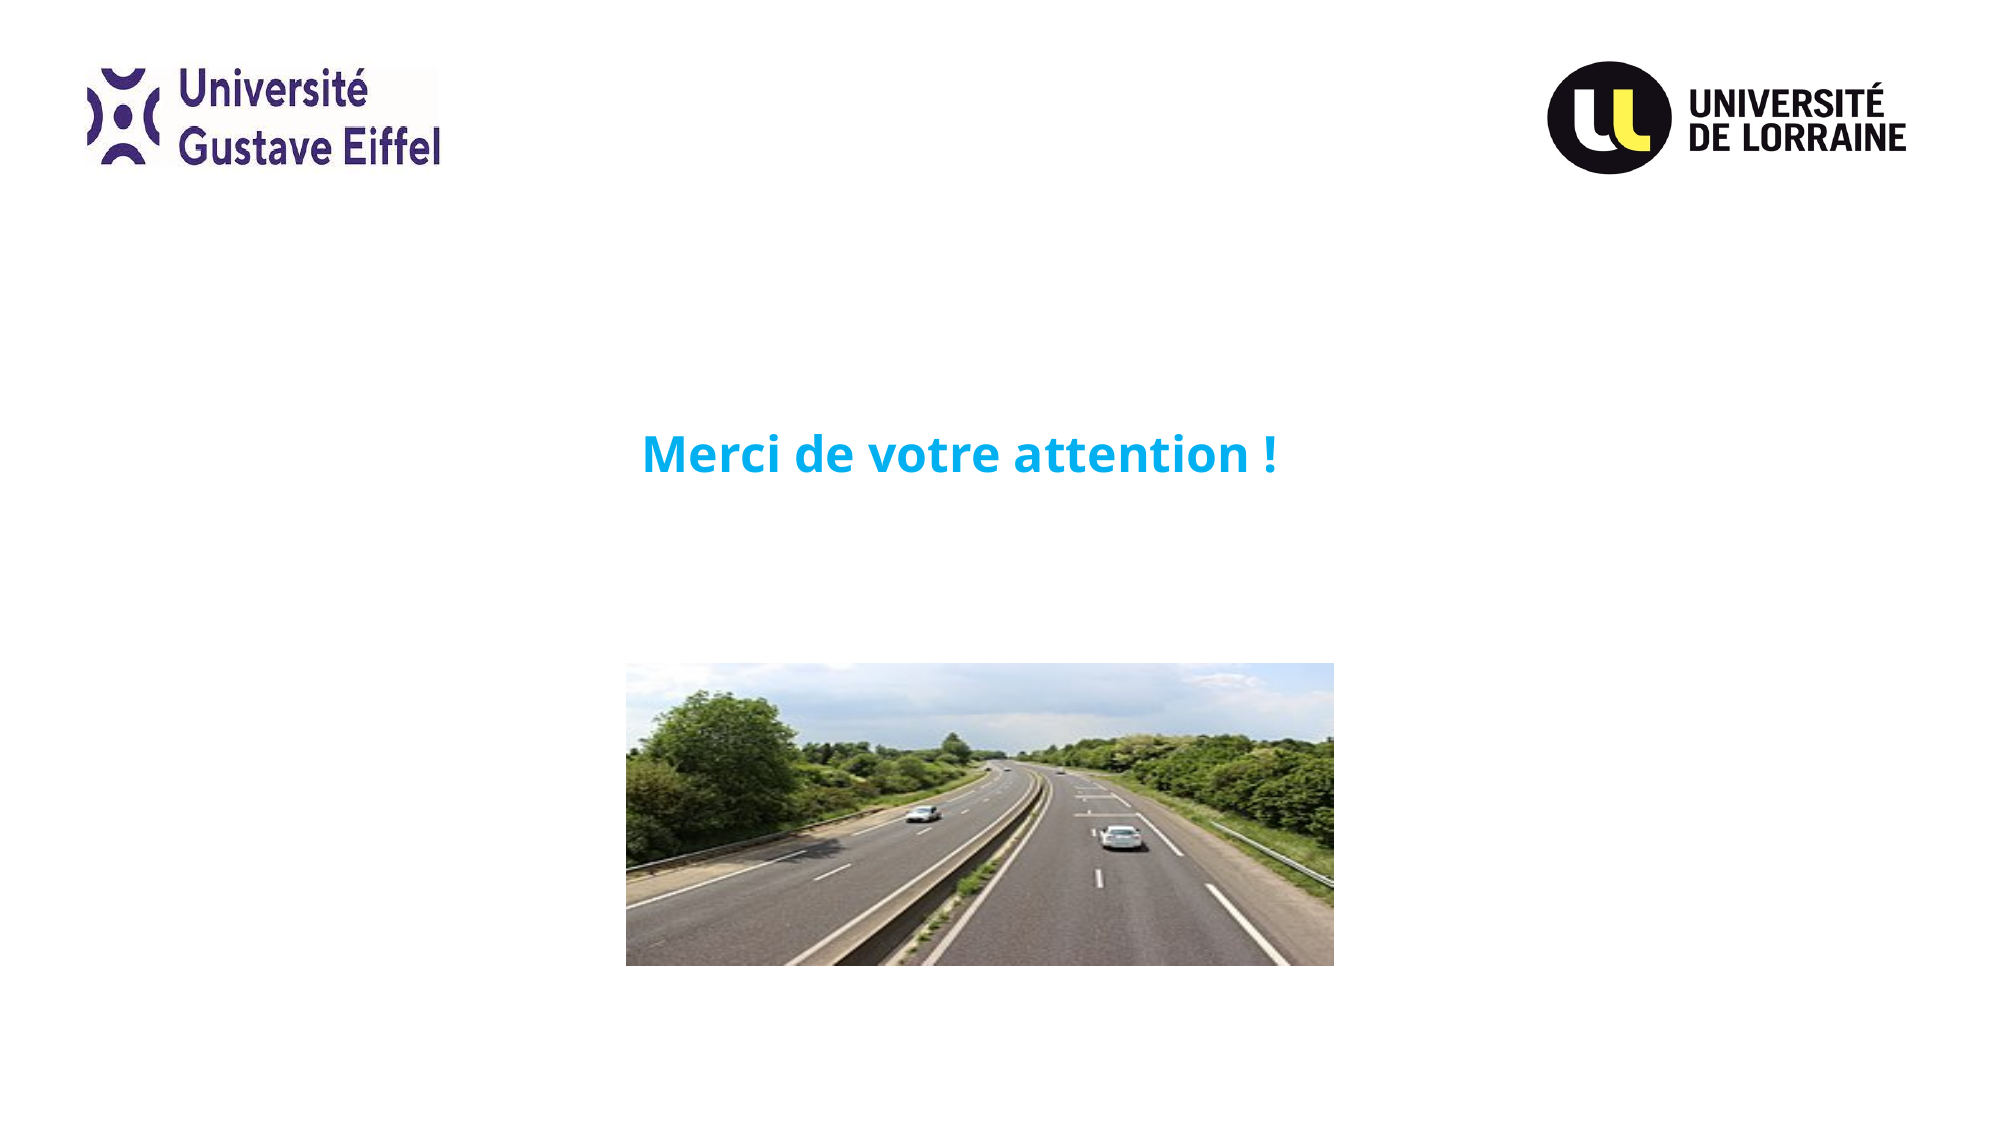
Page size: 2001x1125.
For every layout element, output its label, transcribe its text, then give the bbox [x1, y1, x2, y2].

picture [626, 663, 1334, 966]
picture [84, 59, 443, 175]
picture [1537, 51, 1916, 182]
text_box Merci de votre attention ! [626, 422, 1376, 500]
